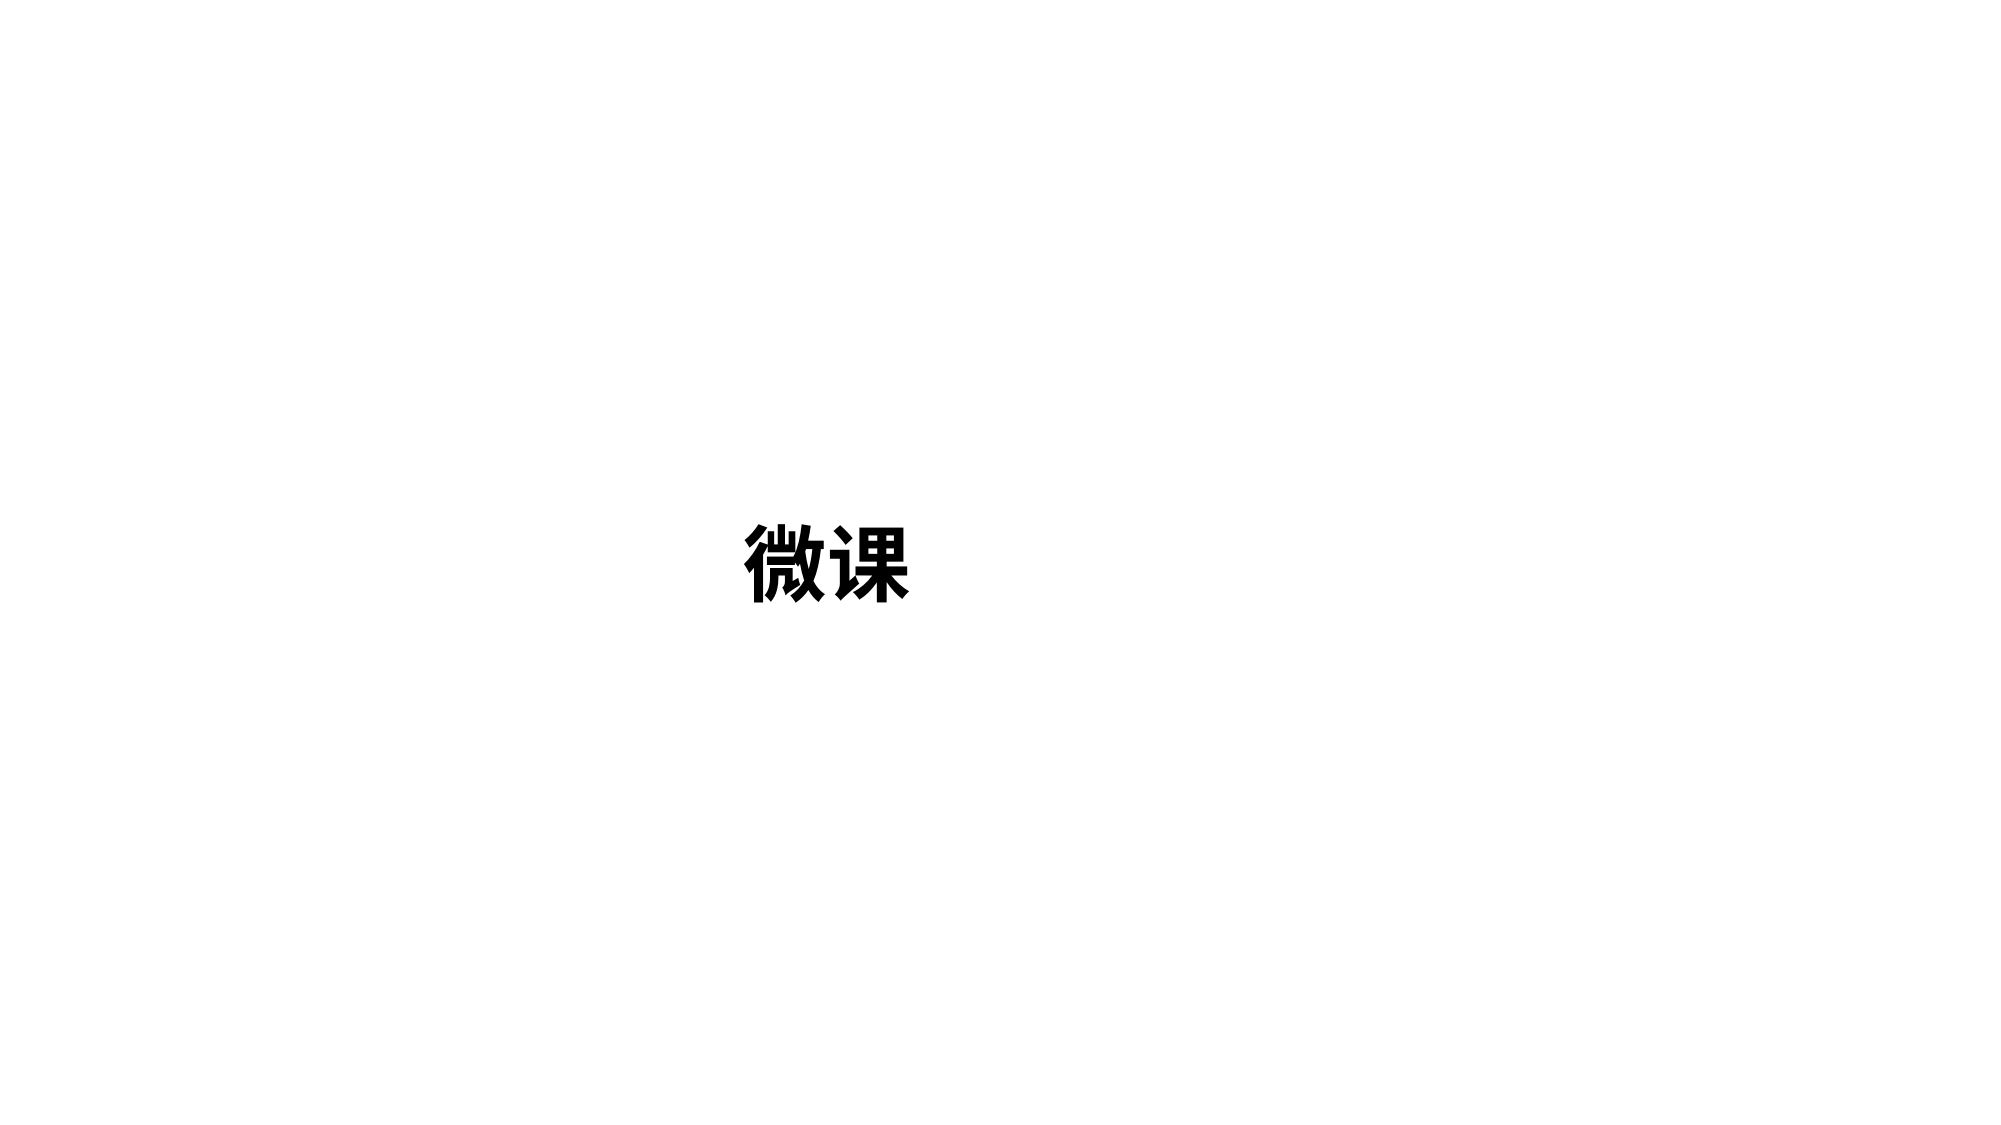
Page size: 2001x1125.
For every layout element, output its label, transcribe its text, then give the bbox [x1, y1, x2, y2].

text_box 微课 [729, 504, 1271, 620]
